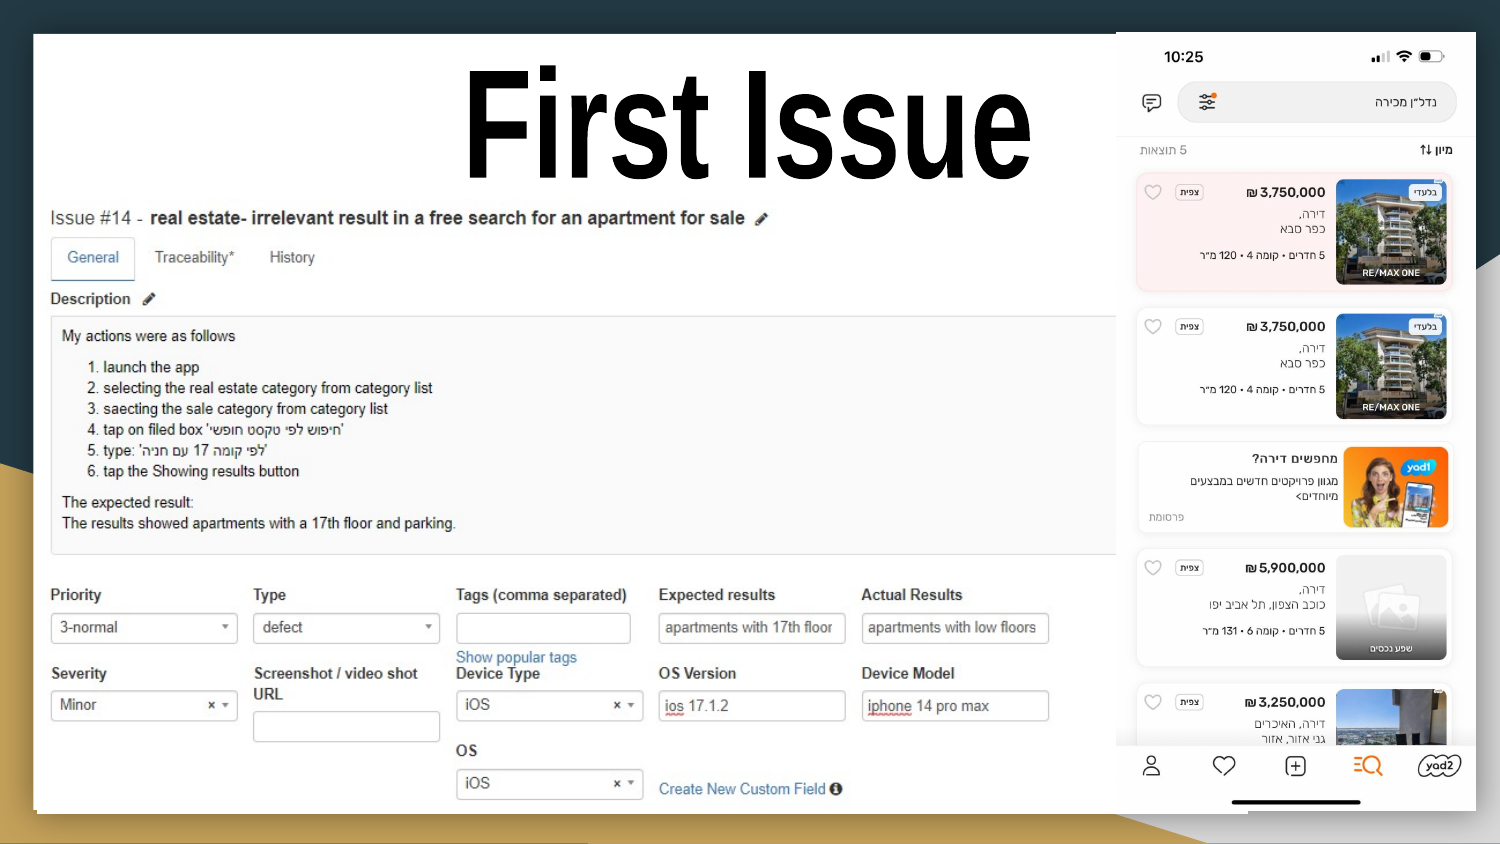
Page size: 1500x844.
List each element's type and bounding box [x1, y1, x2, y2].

picture [37, 32, 1476, 814]
